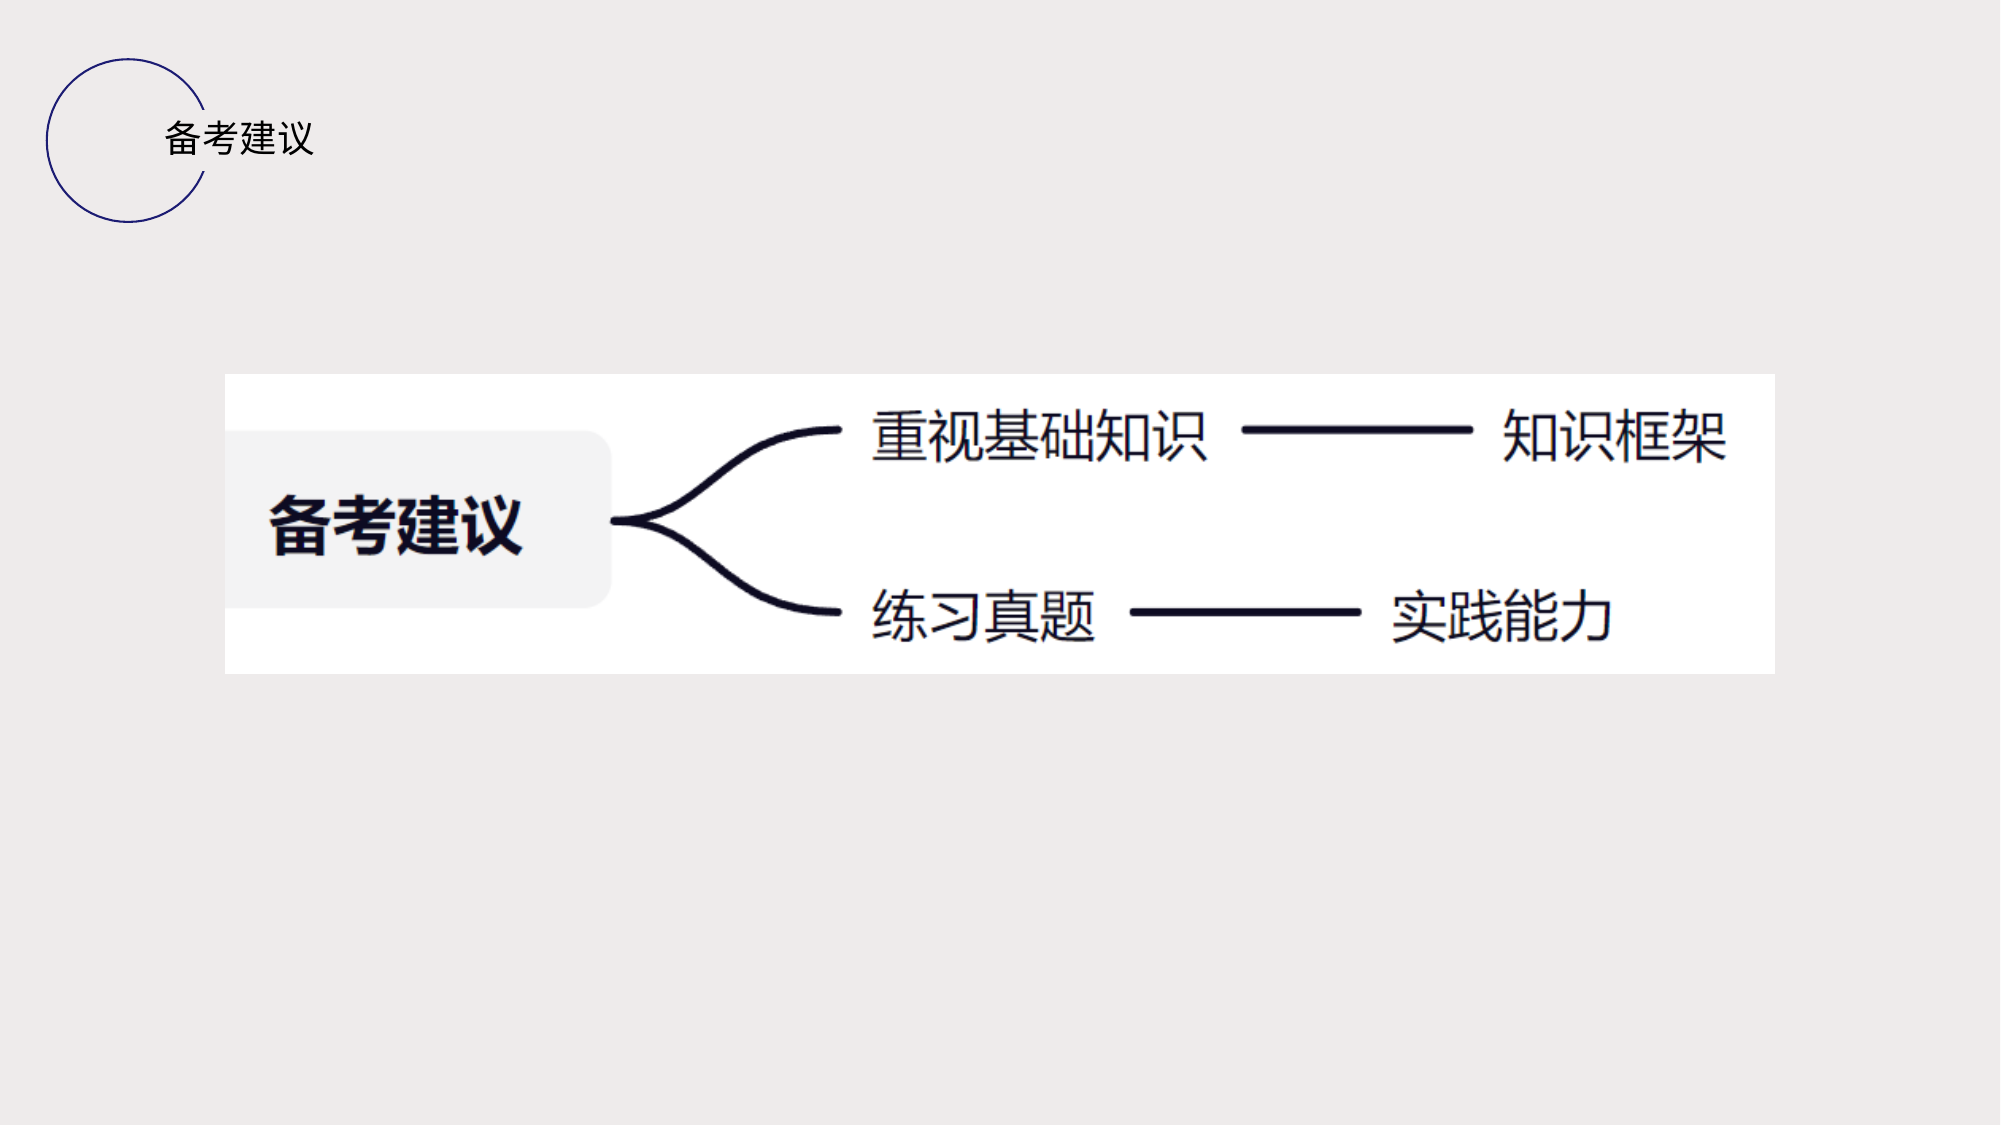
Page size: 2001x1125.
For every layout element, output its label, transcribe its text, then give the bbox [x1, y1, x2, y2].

text_box 备考建议 [162, 112, 392, 160]
picture [225, 374, 1775, 674]
